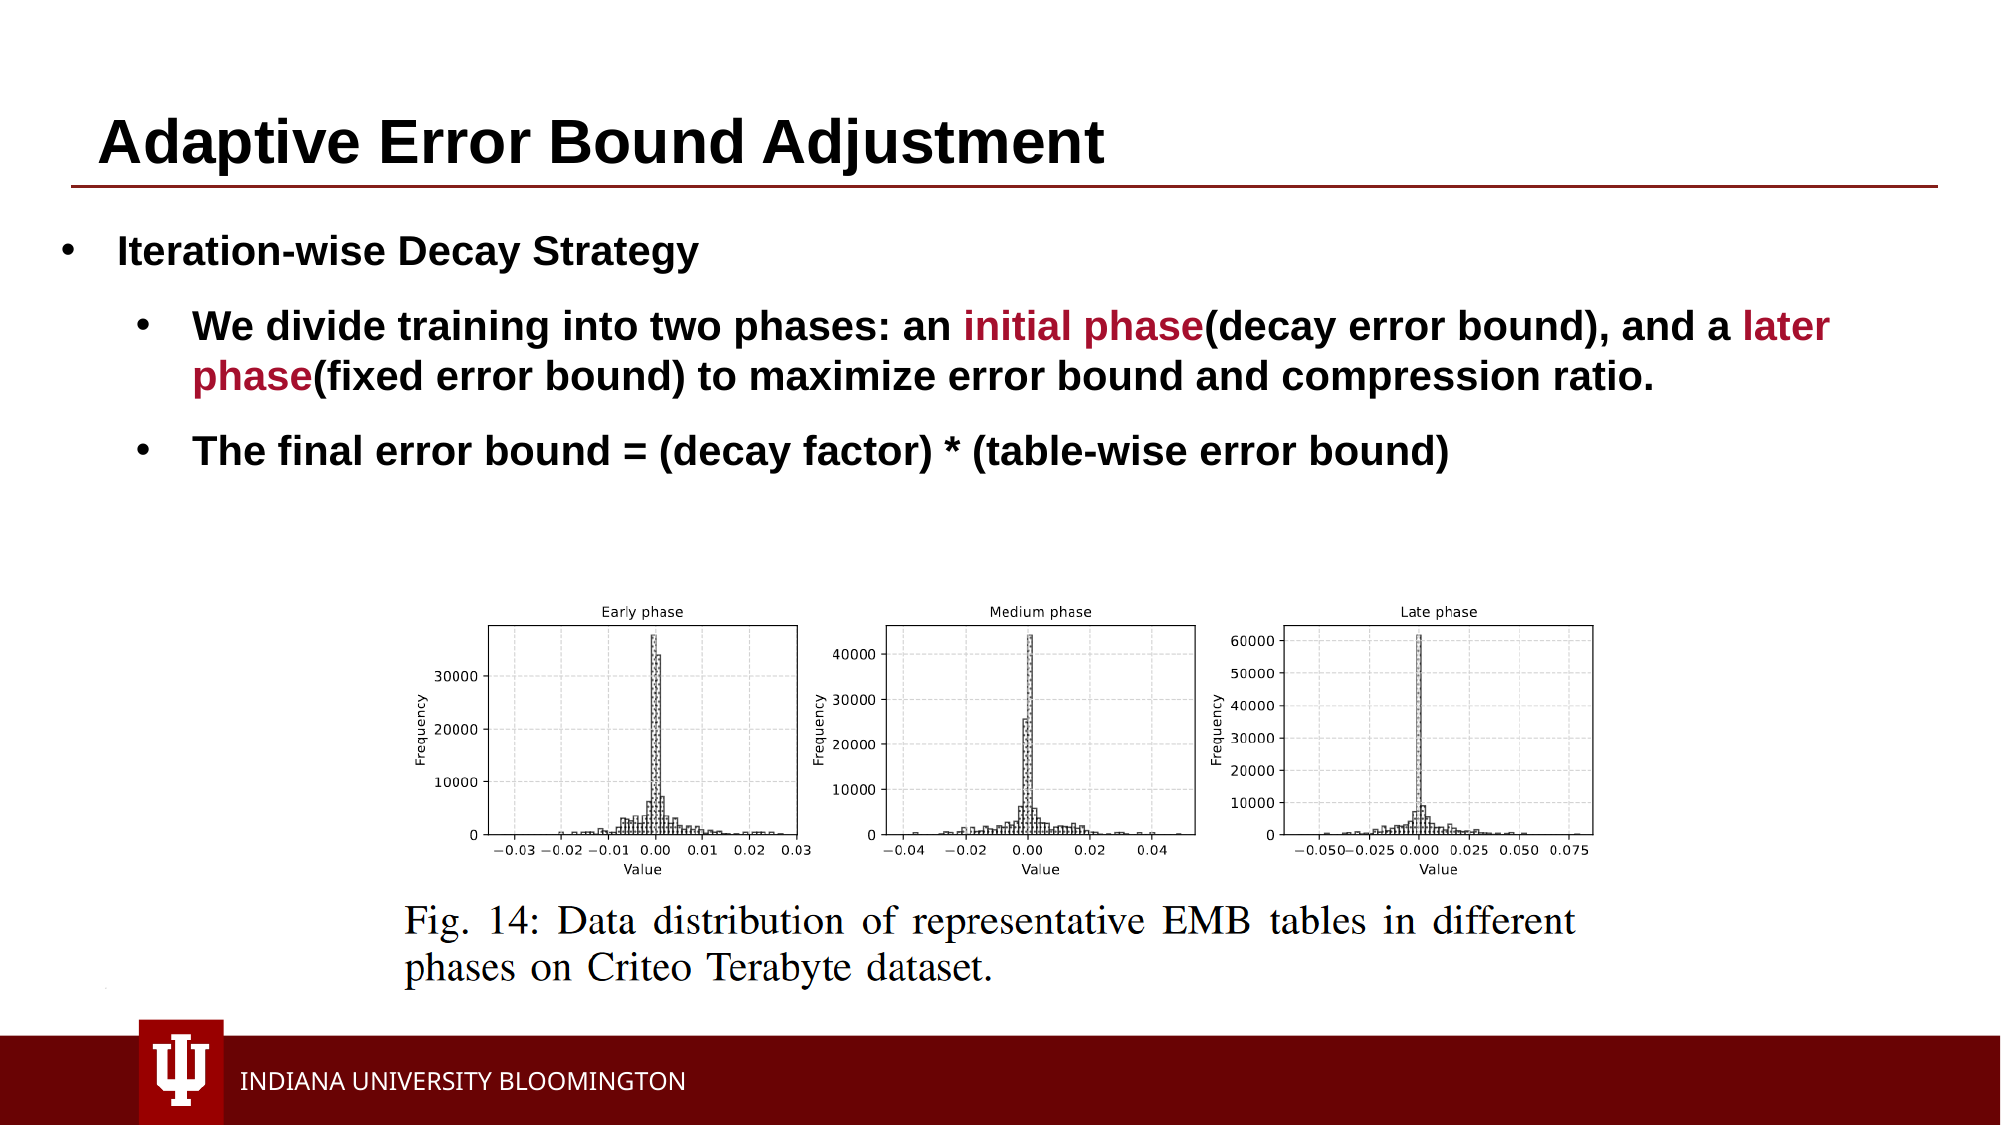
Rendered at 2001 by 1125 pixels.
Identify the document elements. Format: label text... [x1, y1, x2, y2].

text_box [46, 184, 1913, 247]
text_box Iteration-wise Decay Strategy We divide training into two phases: an initial phase(decay error bound), and a later phase(fixed error bound) to maximize error bound and compression ratio. The final error bound = (decay factor) * (table-wise error bound) [45, 216, 1891, 557]
picture [386, 561, 1623, 997]
text_box Adaptive Error Bound Adjustment [82, 93, 1846, 184]
picture [105, 987, 256, 1125]
